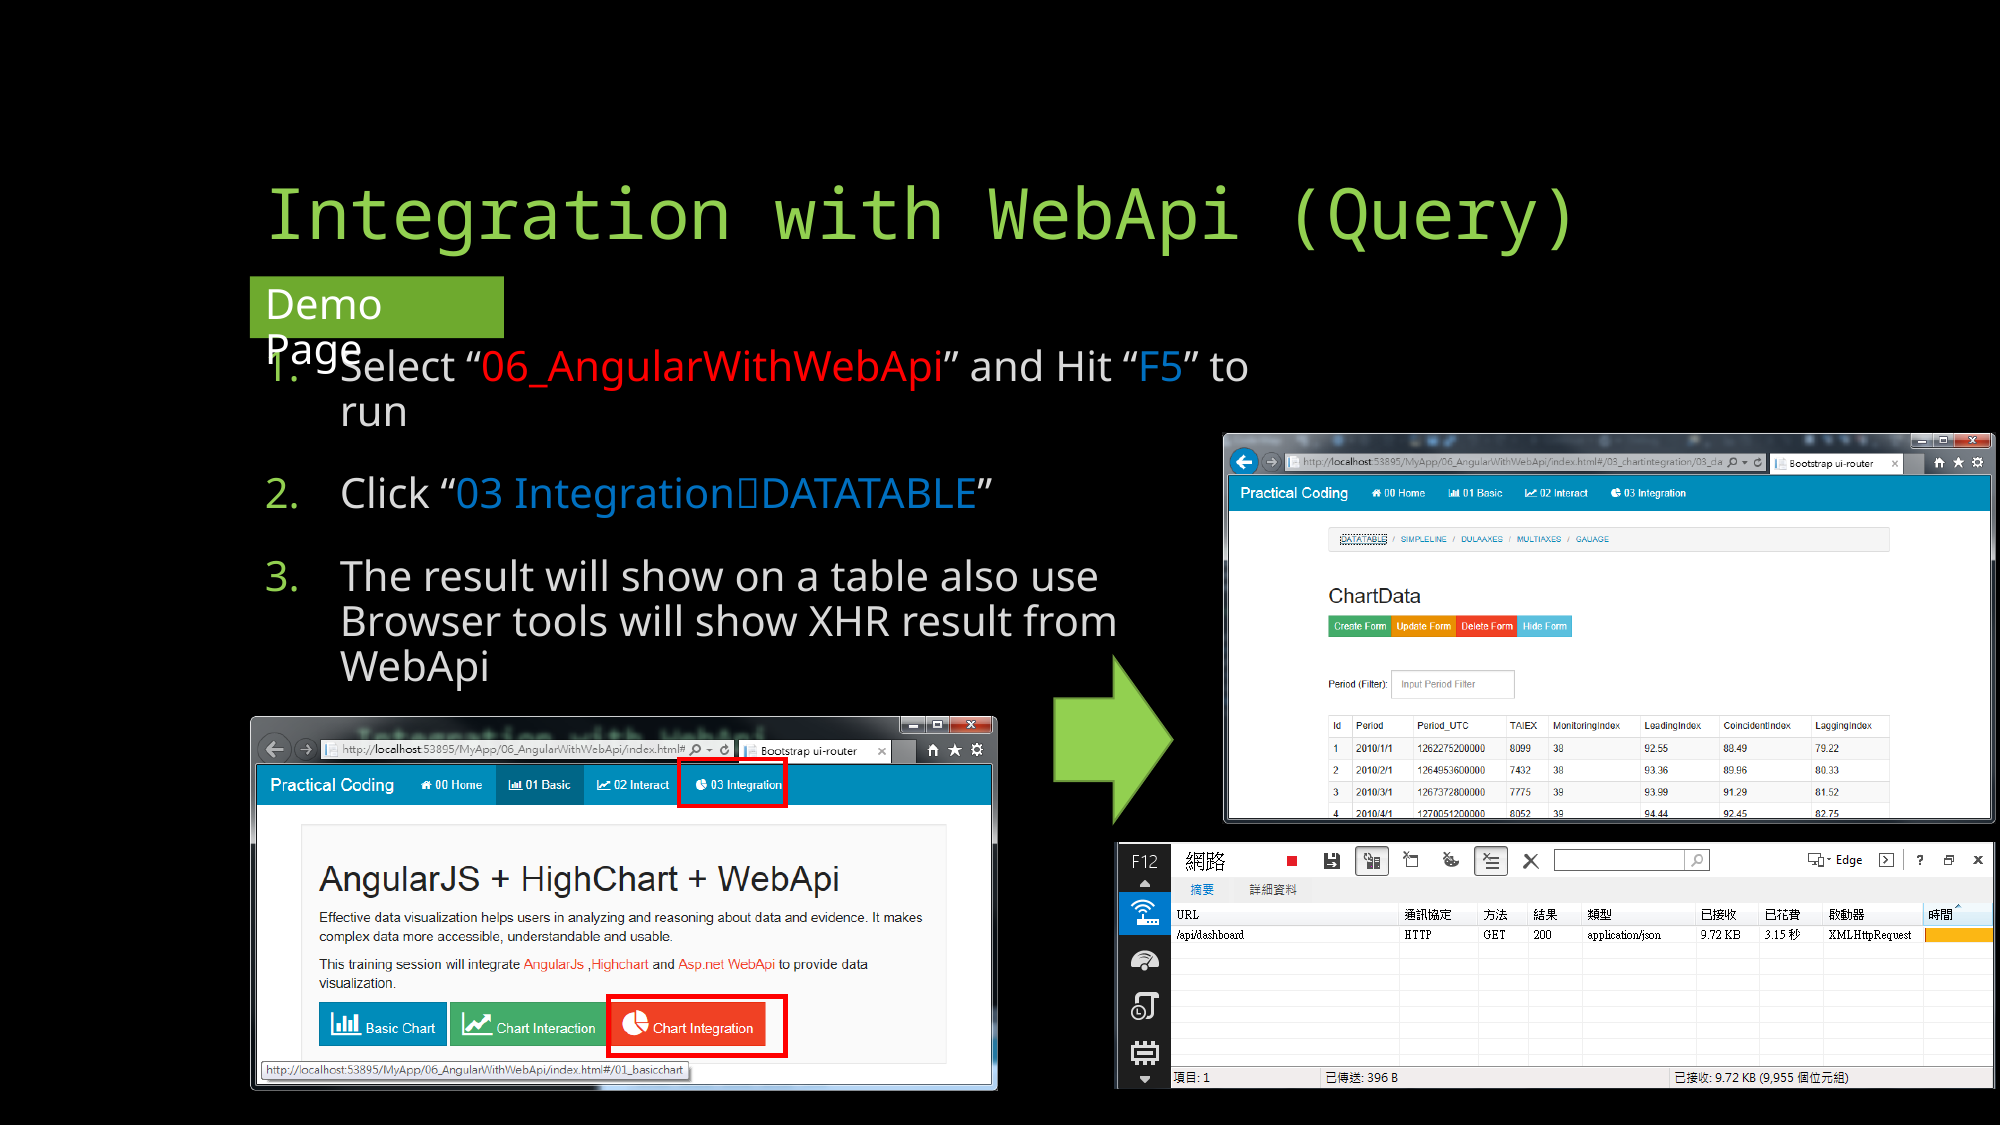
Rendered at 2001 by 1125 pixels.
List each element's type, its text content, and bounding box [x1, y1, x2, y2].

picture [1222, 432, 1996, 824]
text_box [1053, 653, 1174, 826]
picture [249, 715, 999, 1091]
picture [1114, 842, 1996, 1089]
text_box Select “06_AngularWithWebApi” and Hit “F5” to run Click “03 IntegrationDATATABLE” The result will show on a table also use Browser tools will show XHR result from WebApi [249, 338, 1284, 414]
title Integration with WebApi (Query) [249, 75, 1750, 263]
text_box Demo Page [249, 276, 504, 339]
